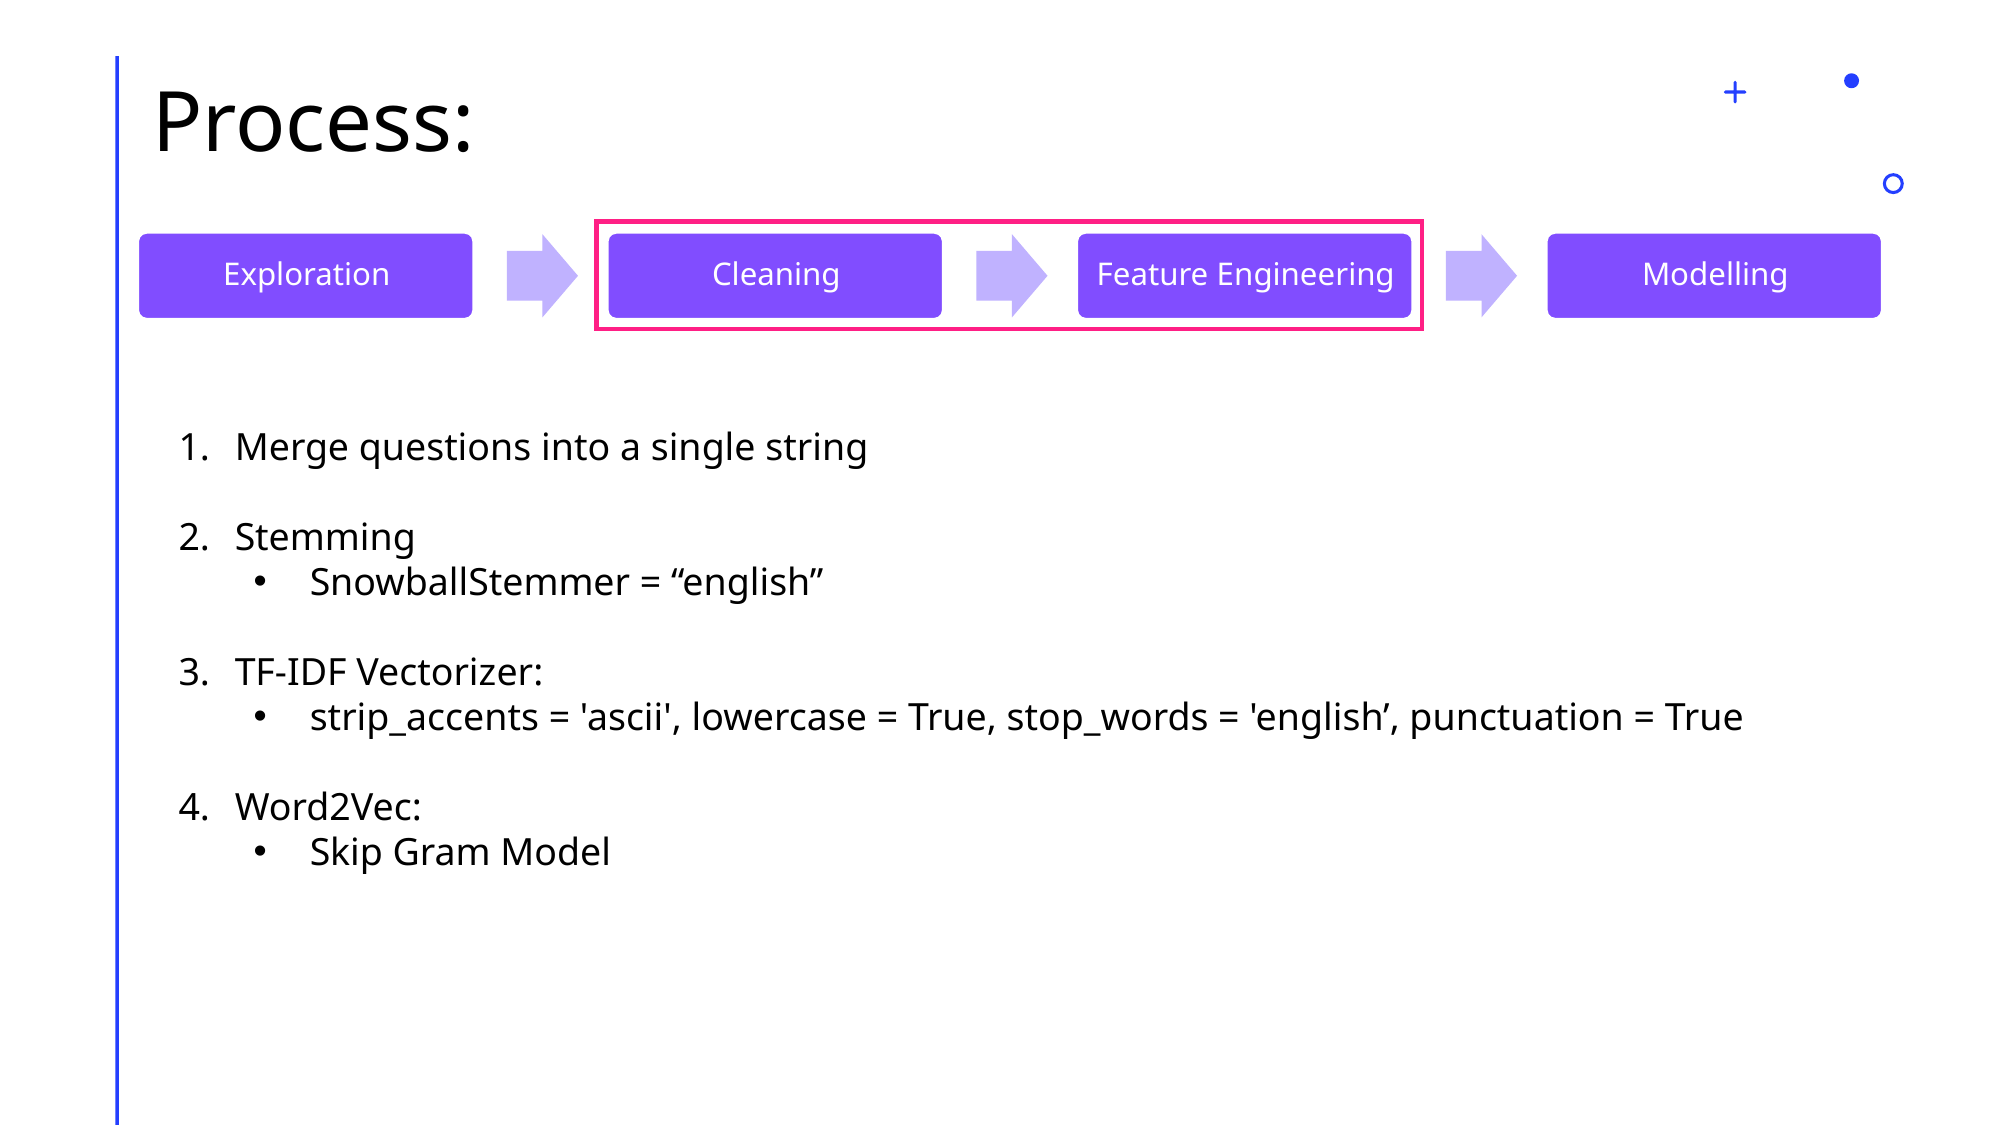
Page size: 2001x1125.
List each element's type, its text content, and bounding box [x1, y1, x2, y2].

text_box [596, 319, 1423, 330]
text_box Merge questions into a single string Stemming SnowballStemmer = “english” TF-IDF Vectorizer: strip_accents = 'ascii', lowercase = True, stop_words = 'english’, punctuation = True Word2Vec: Skip Gram Model [163, 415, 1883, 881]
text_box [137, 232, 1883, 319]
title Process: [137, 15, 1863, 232]
text_box [596, 221, 1423, 232]
